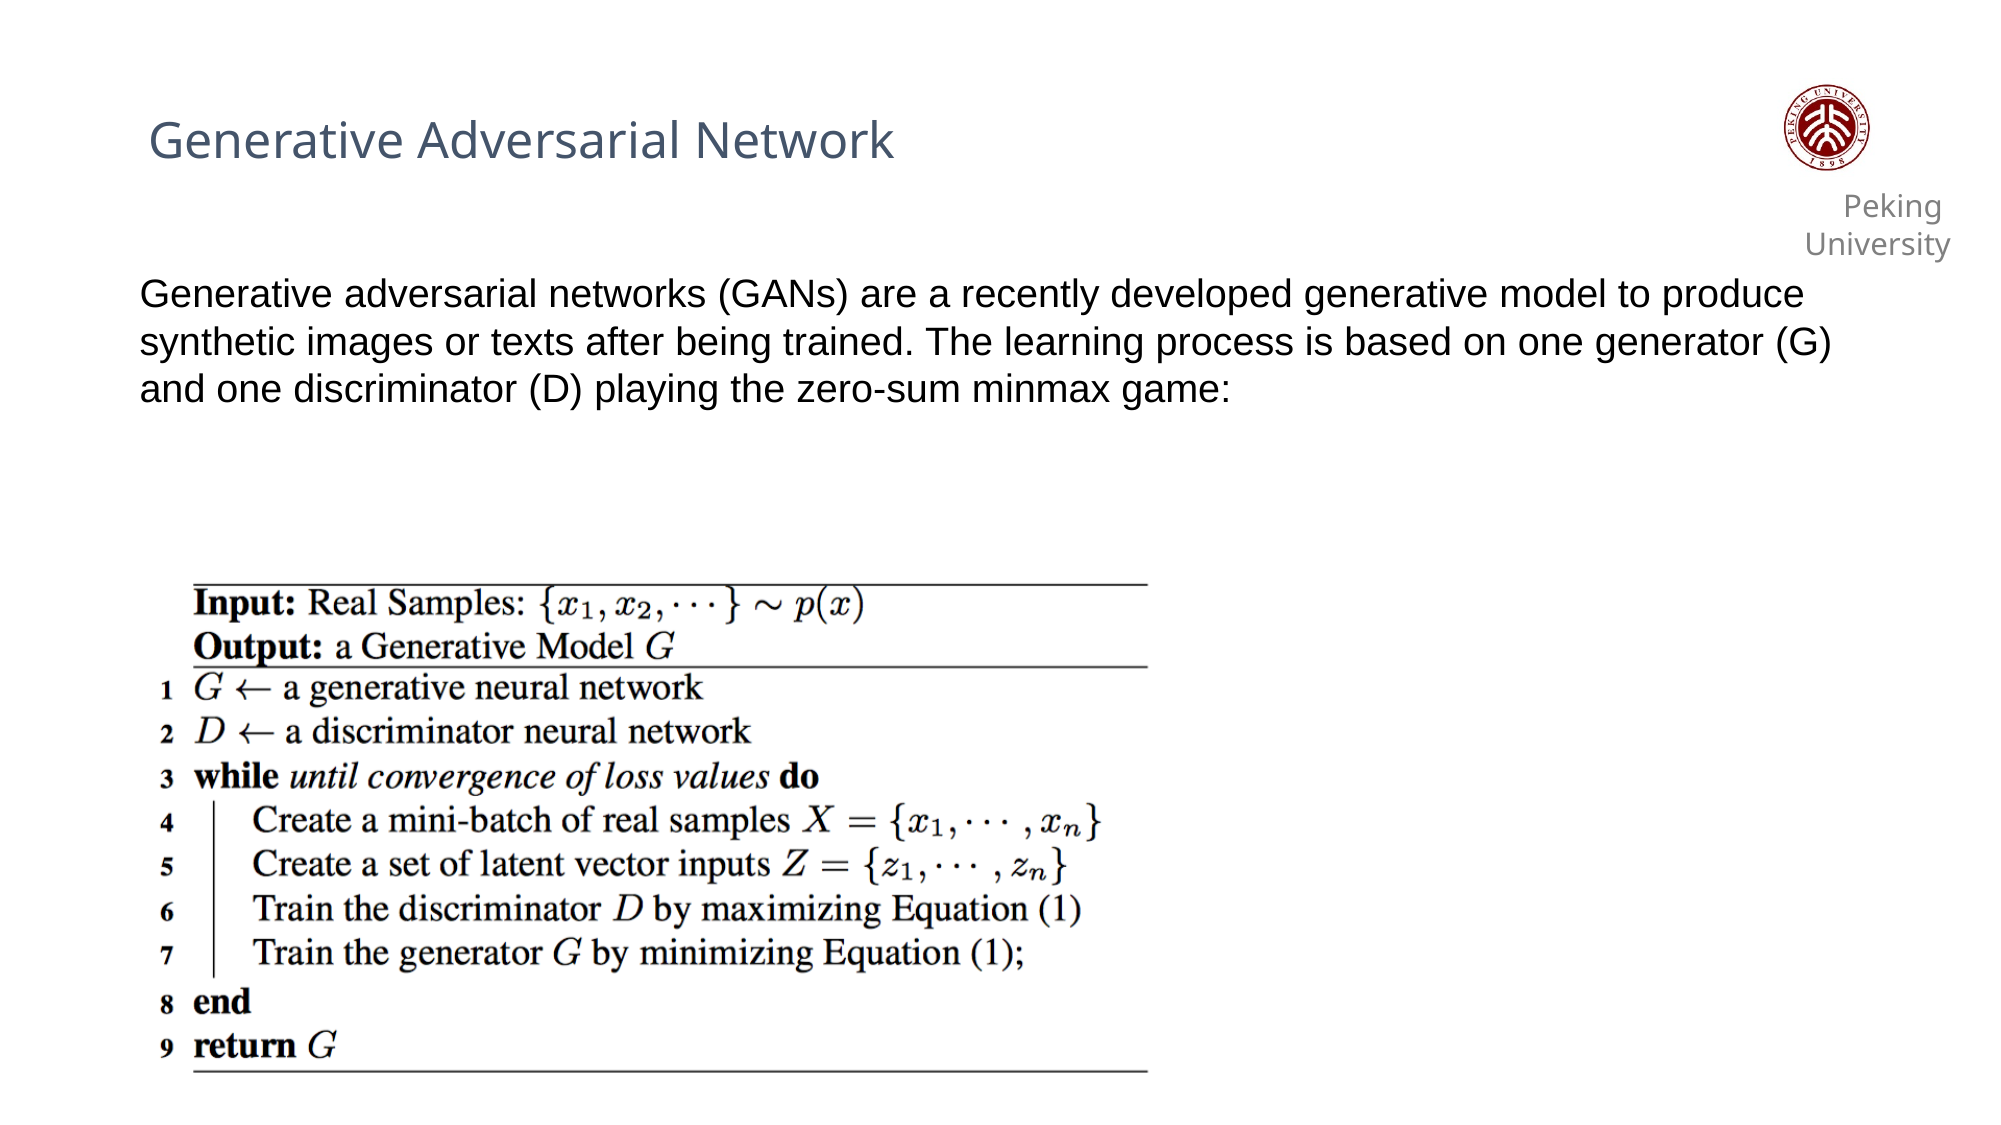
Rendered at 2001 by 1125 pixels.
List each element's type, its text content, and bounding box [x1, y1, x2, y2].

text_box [1685, 78, 1967, 236]
text_box Generative Adversarial Network [133, 101, 912, 177]
picture [115, 561, 1210, 1079]
